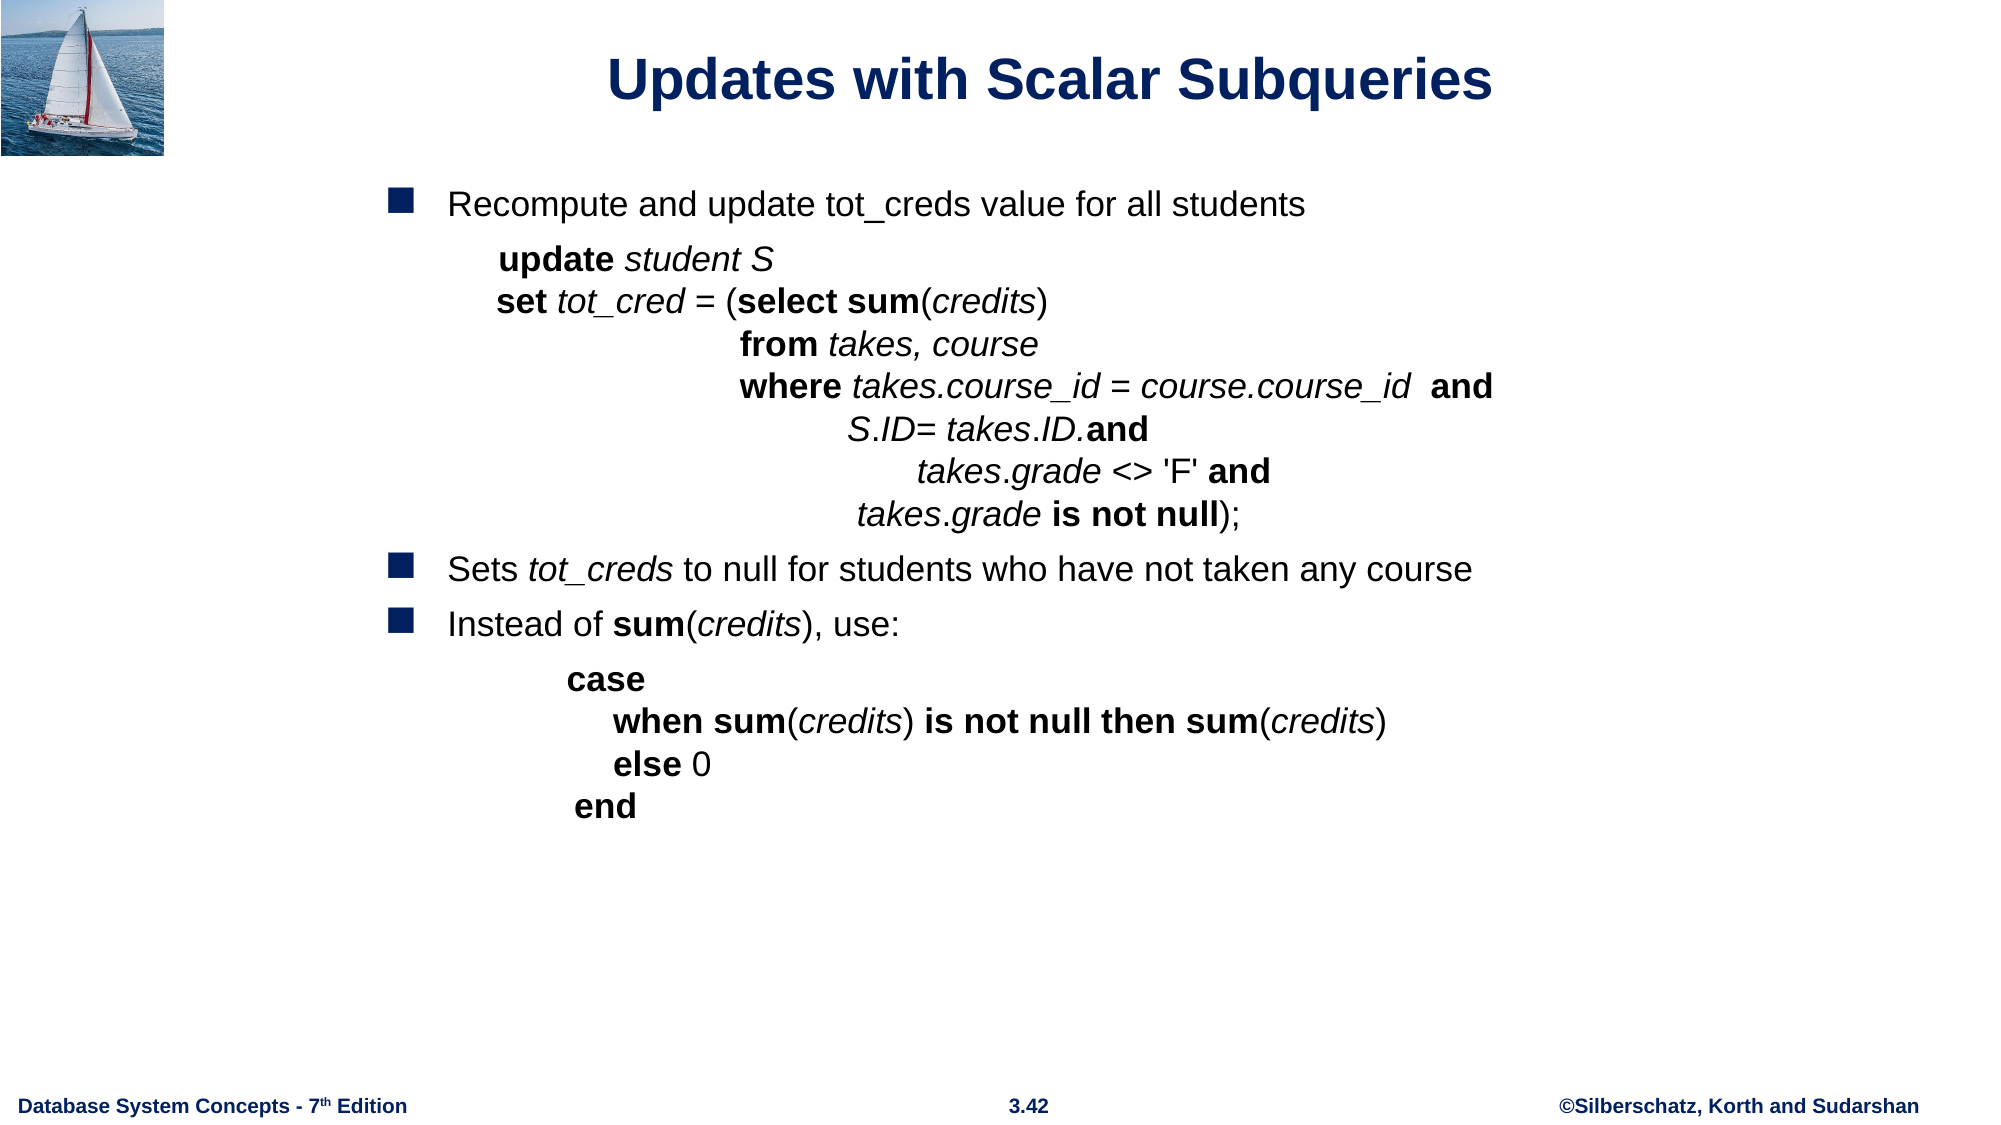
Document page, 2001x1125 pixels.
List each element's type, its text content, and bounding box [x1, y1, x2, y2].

title Updates with Scalar Subqueries [167, 18, 1935, 120]
list Recompute and update tot_creds value for all students update student S set tot_cred = (select sum(credits) from takes, course where takes.course_id = course.course_id and S.ID= takes.ID.and takes.grade <> 'F' and takes.grade is not null); Sets tot_creds to null for students who have not taken any course Instead of sum(credits), use: case when sum(credits) is not null then sum(credits) else 0 end [376, 173, 1632, 918]
picture [1, 0, 164, 156]
